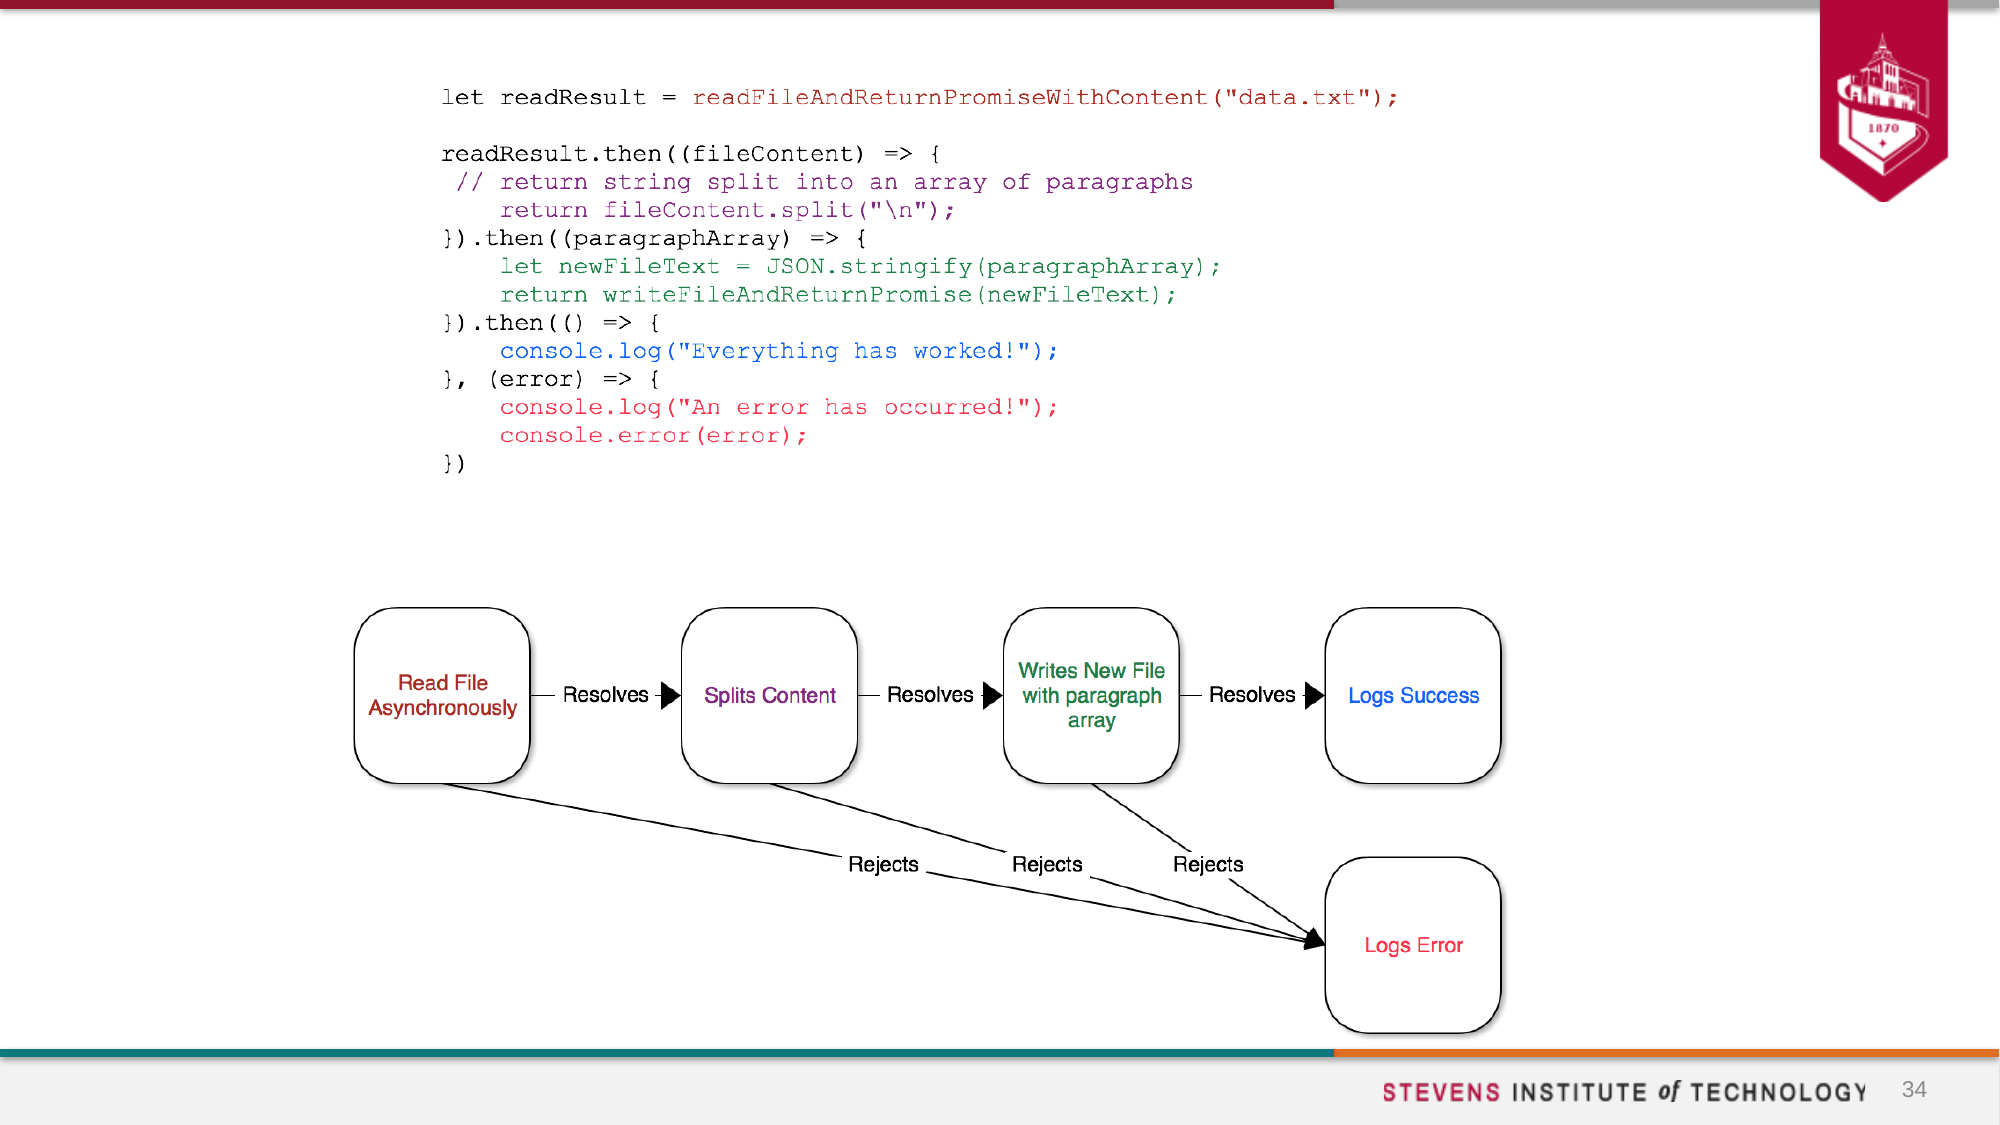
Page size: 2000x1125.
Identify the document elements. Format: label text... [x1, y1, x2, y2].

picture [47, 0, 1806, 1120]
slide_number 34 [1862, 1057, 1967, 1118]
